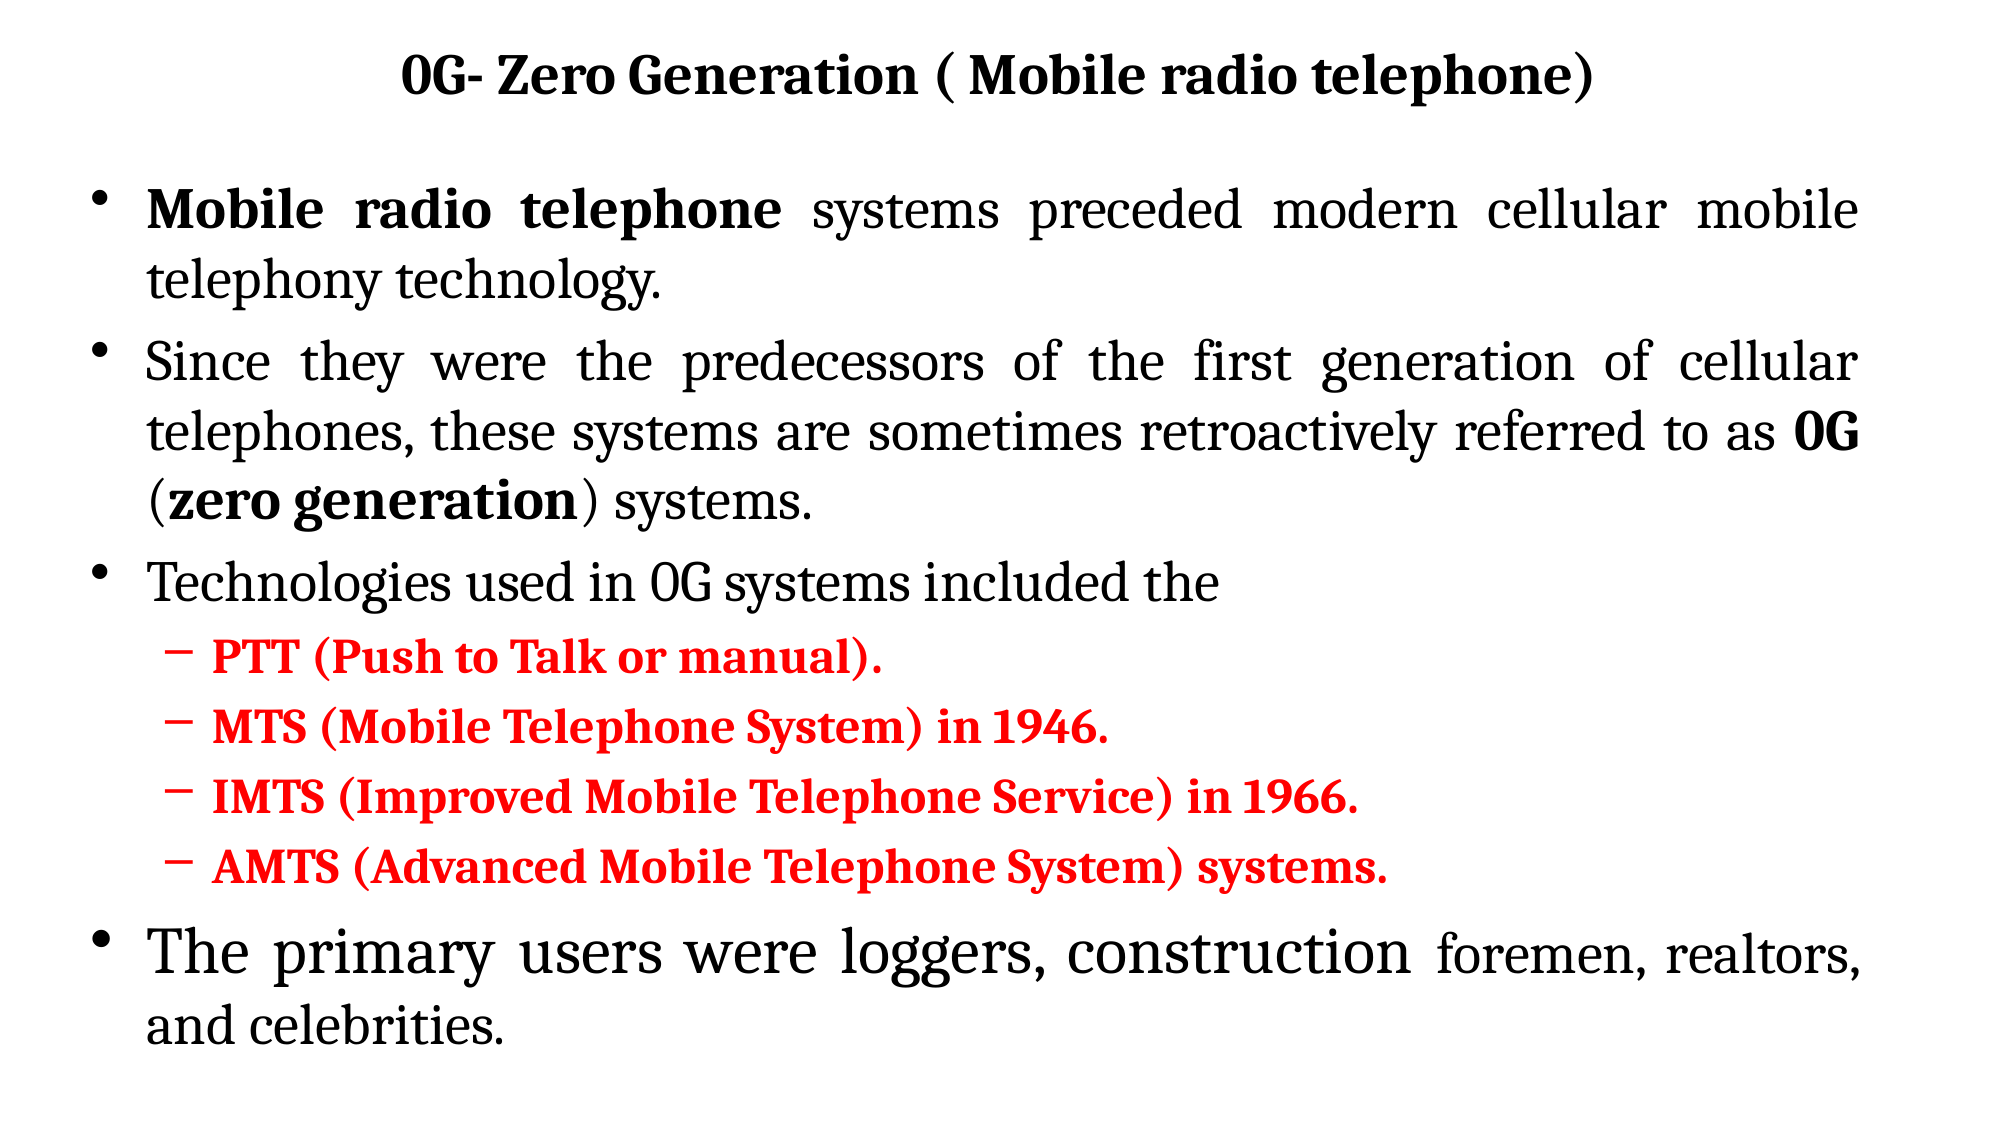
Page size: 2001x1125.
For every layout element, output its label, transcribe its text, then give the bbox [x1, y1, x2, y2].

title 0G- Zero Generation ( Mobile radio telephone) [99, 24, 1900, 118]
list Mobile radio telephone systems preceded modern cellular mobile telephony technology. Since they were the predecessors of the first generation of cellular telephones, these systems are sometimes retroactively referred to as 0G (zero generation) systems. Technologies used in 0G systems included the PTT (Push to Talk or manual). MTS (Mobile Telephone System) in 1946. IMTS (Improved Mobile Telephone Service) in 1966. AMTS (Advanced Mobile Telephone System) systems. The primary users were loggers, construction foremen, realtors, and celebrities. [75, 162, 1875, 1100]
